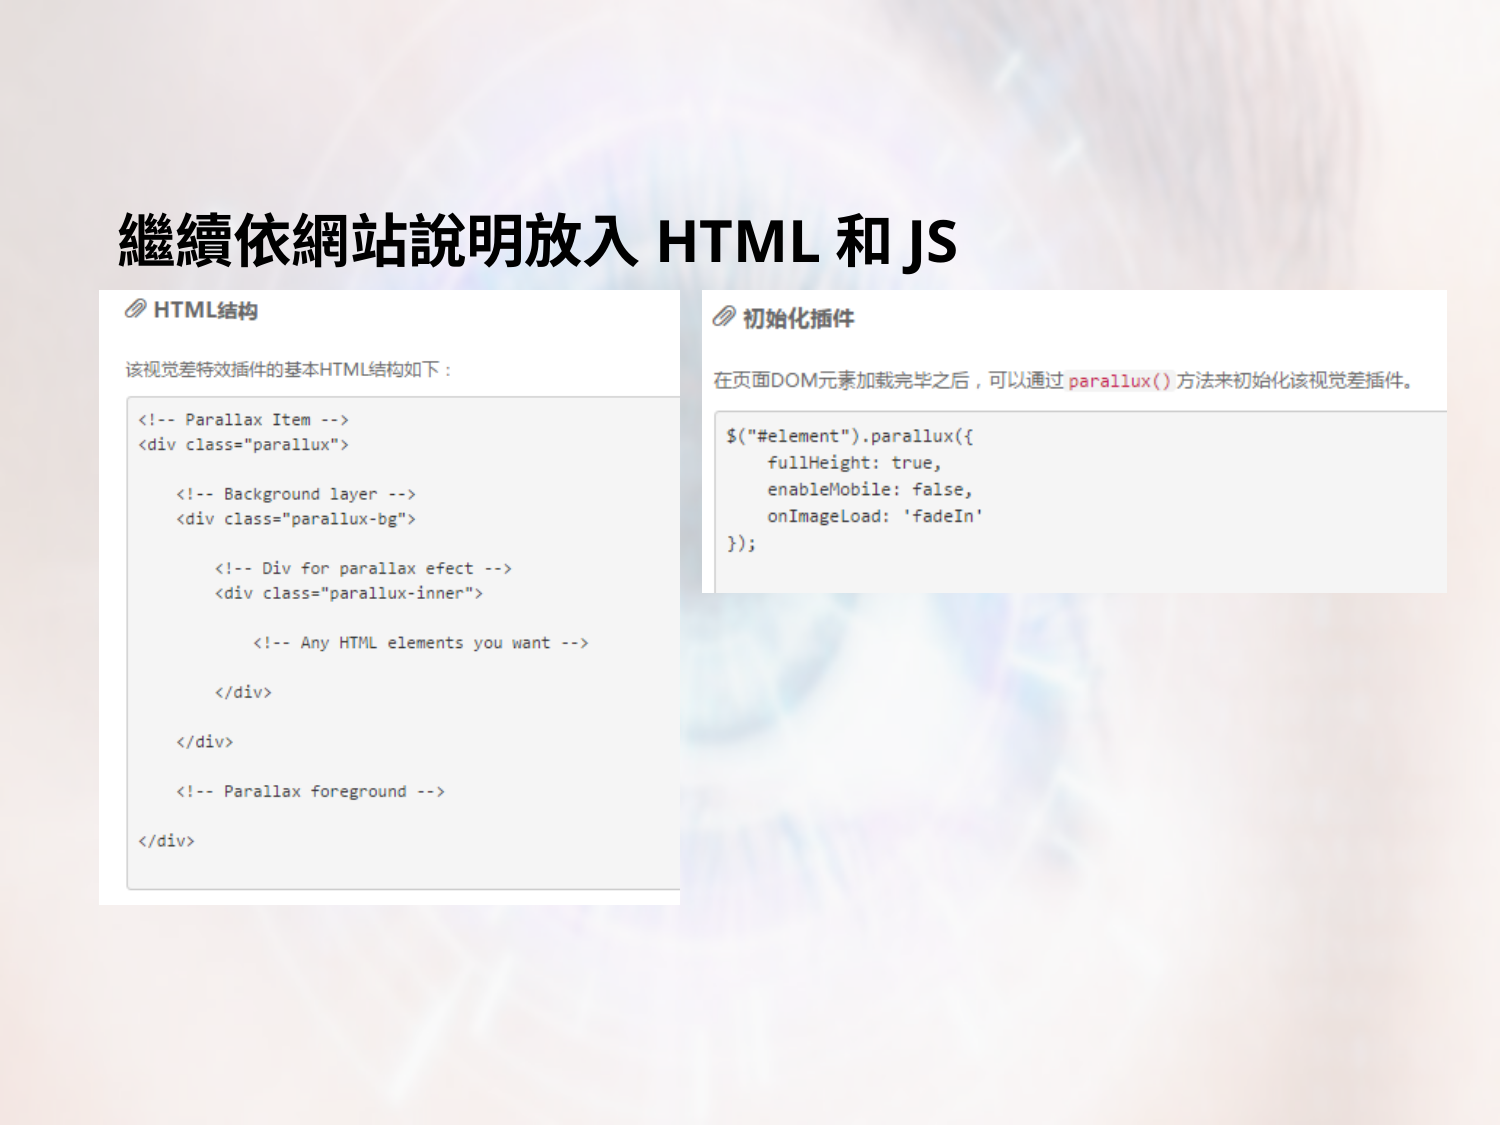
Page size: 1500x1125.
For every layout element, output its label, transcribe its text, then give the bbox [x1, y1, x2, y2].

list 繼續依網站說明放入HTML和JS [75, 196, 1425, 1005]
picture [98, 290, 681, 906]
picture [702, 290, 1447, 593]
